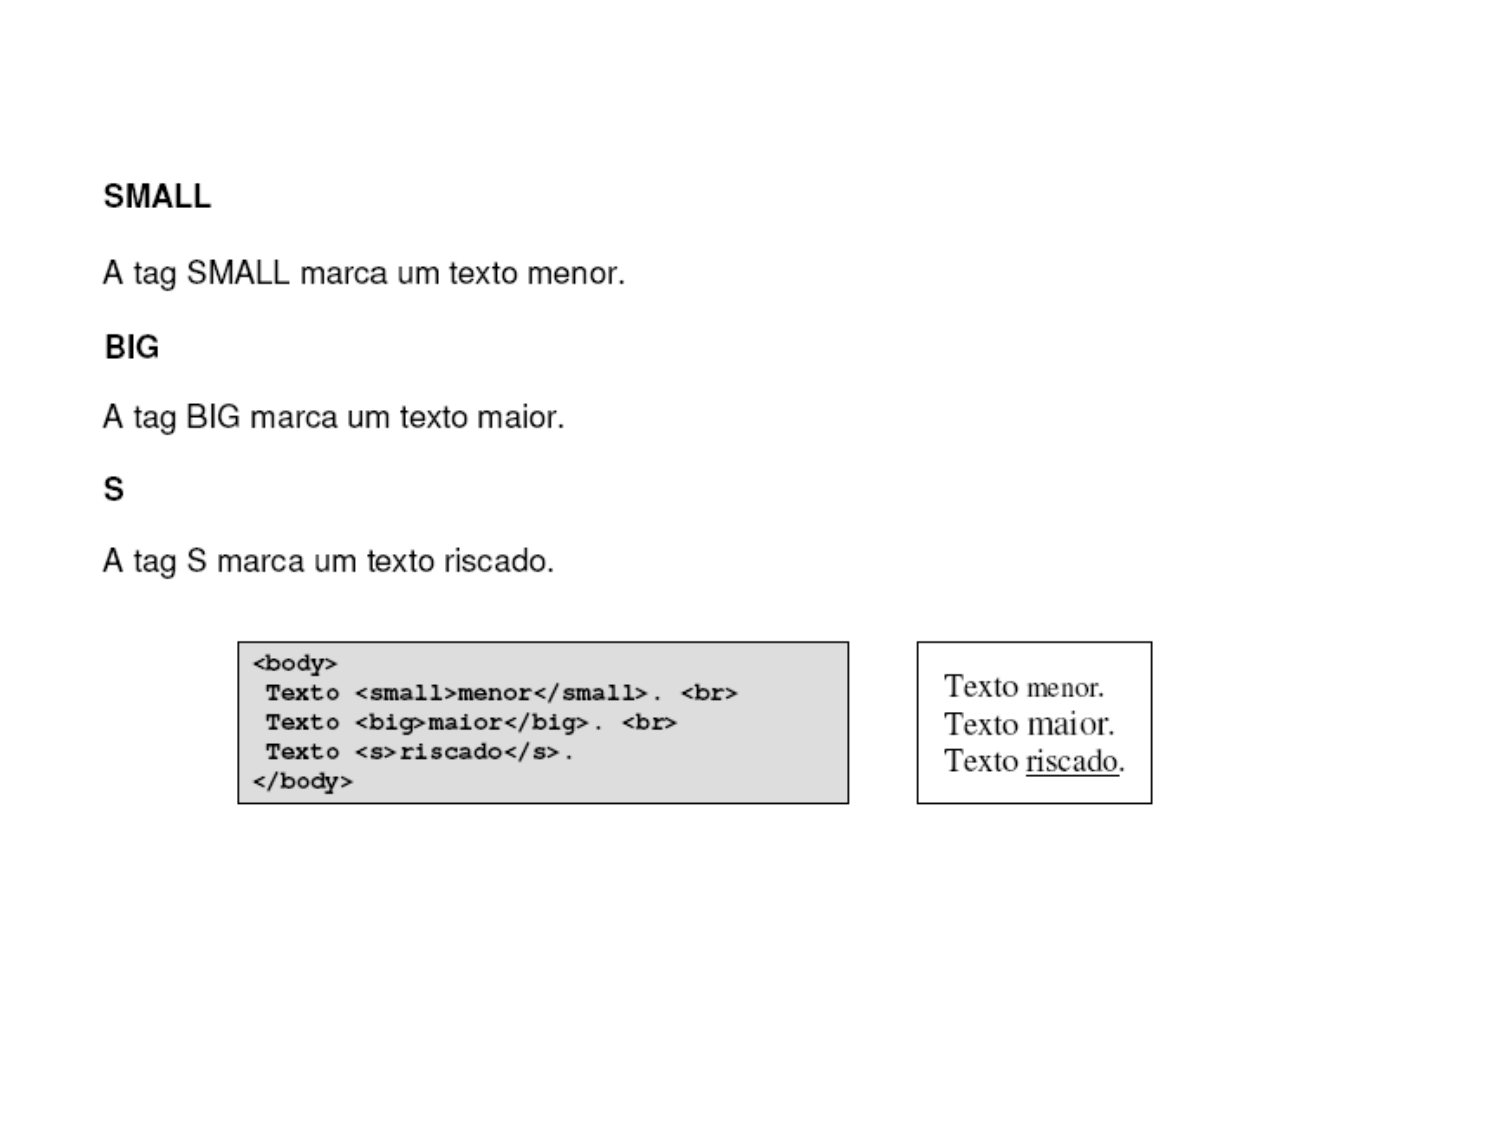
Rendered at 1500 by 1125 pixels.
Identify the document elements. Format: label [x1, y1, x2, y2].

picture [87, 175, 1295, 881]
